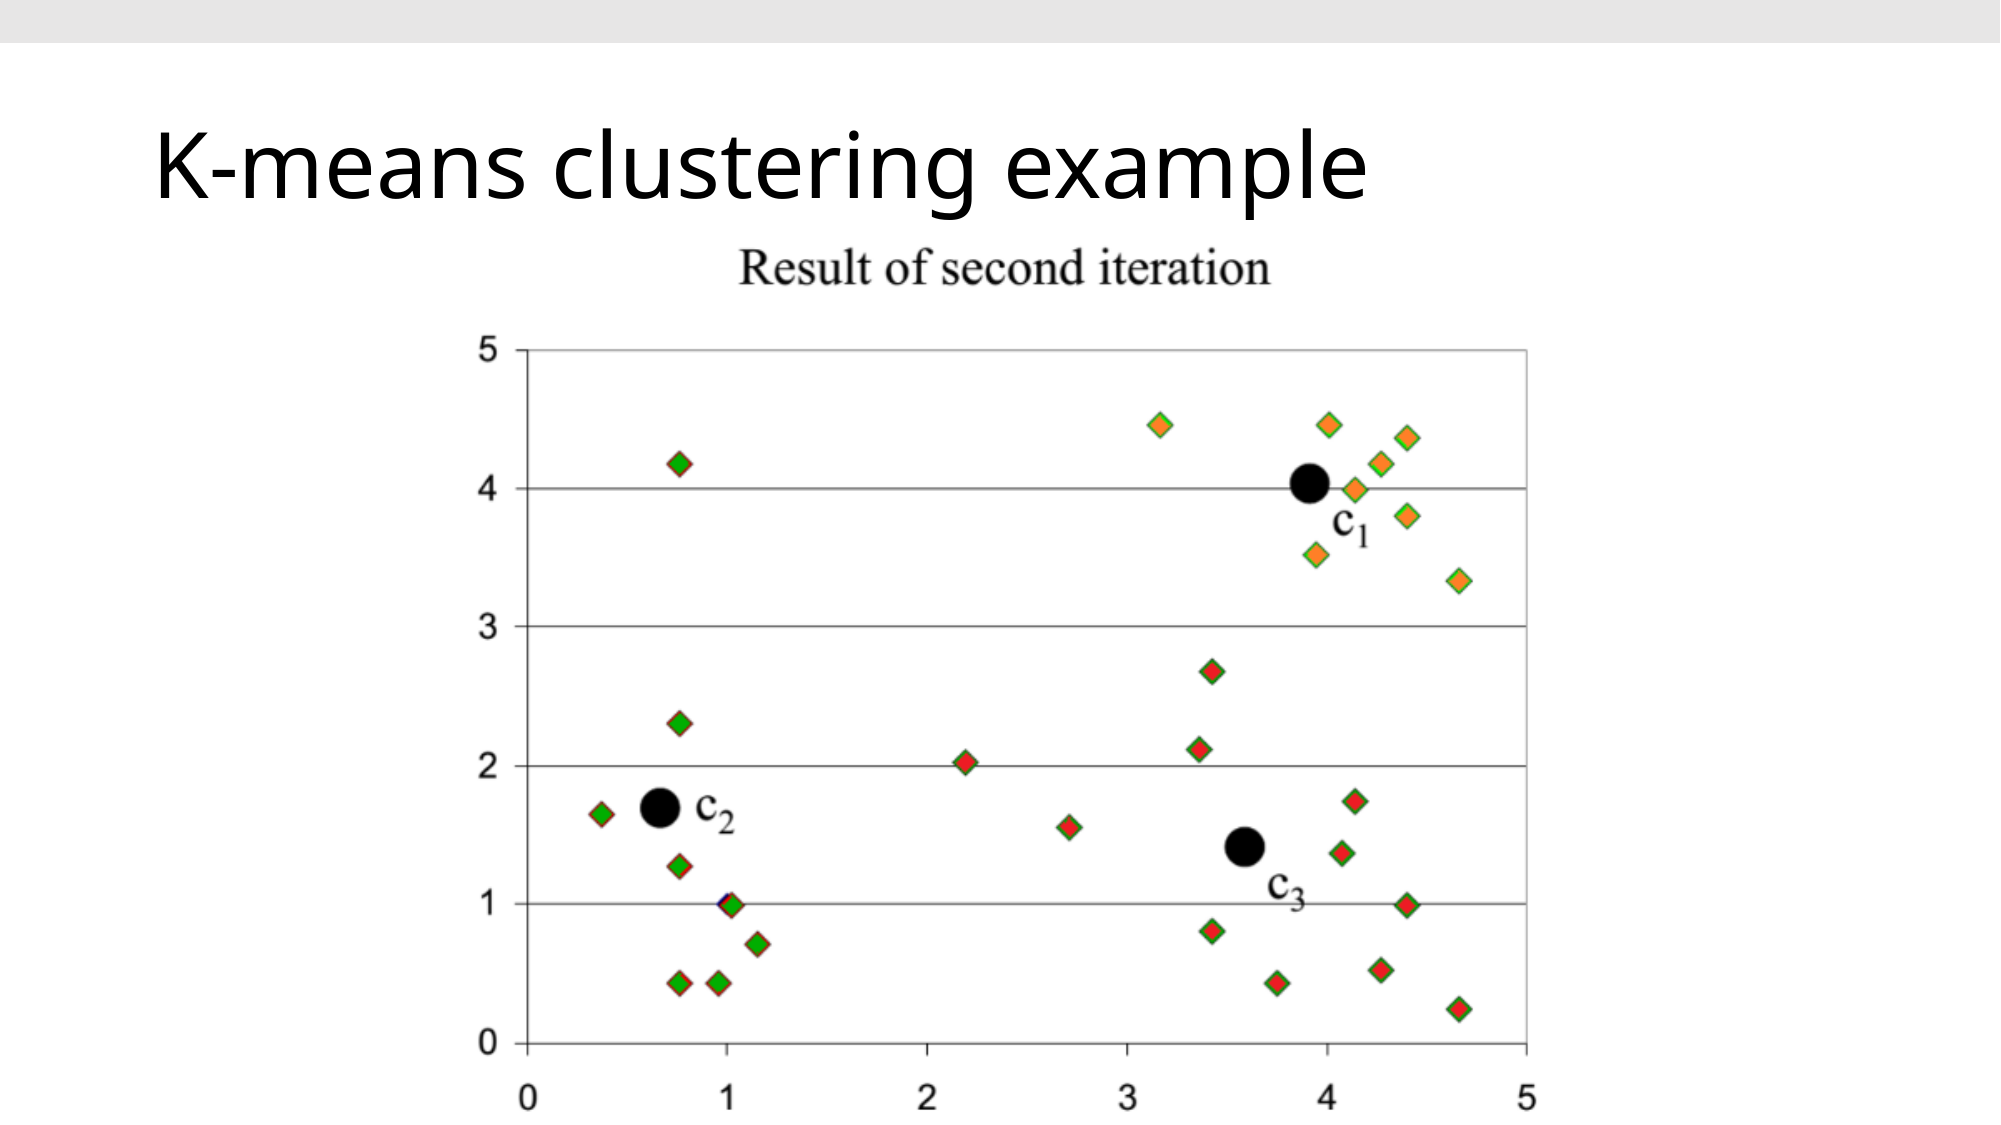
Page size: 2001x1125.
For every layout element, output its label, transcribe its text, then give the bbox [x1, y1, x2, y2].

title K-means clustering example [137, 59, 1863, 278]
text_box [0, 0, 2000, 44]
picture [397, 238, 1603, 1125]
